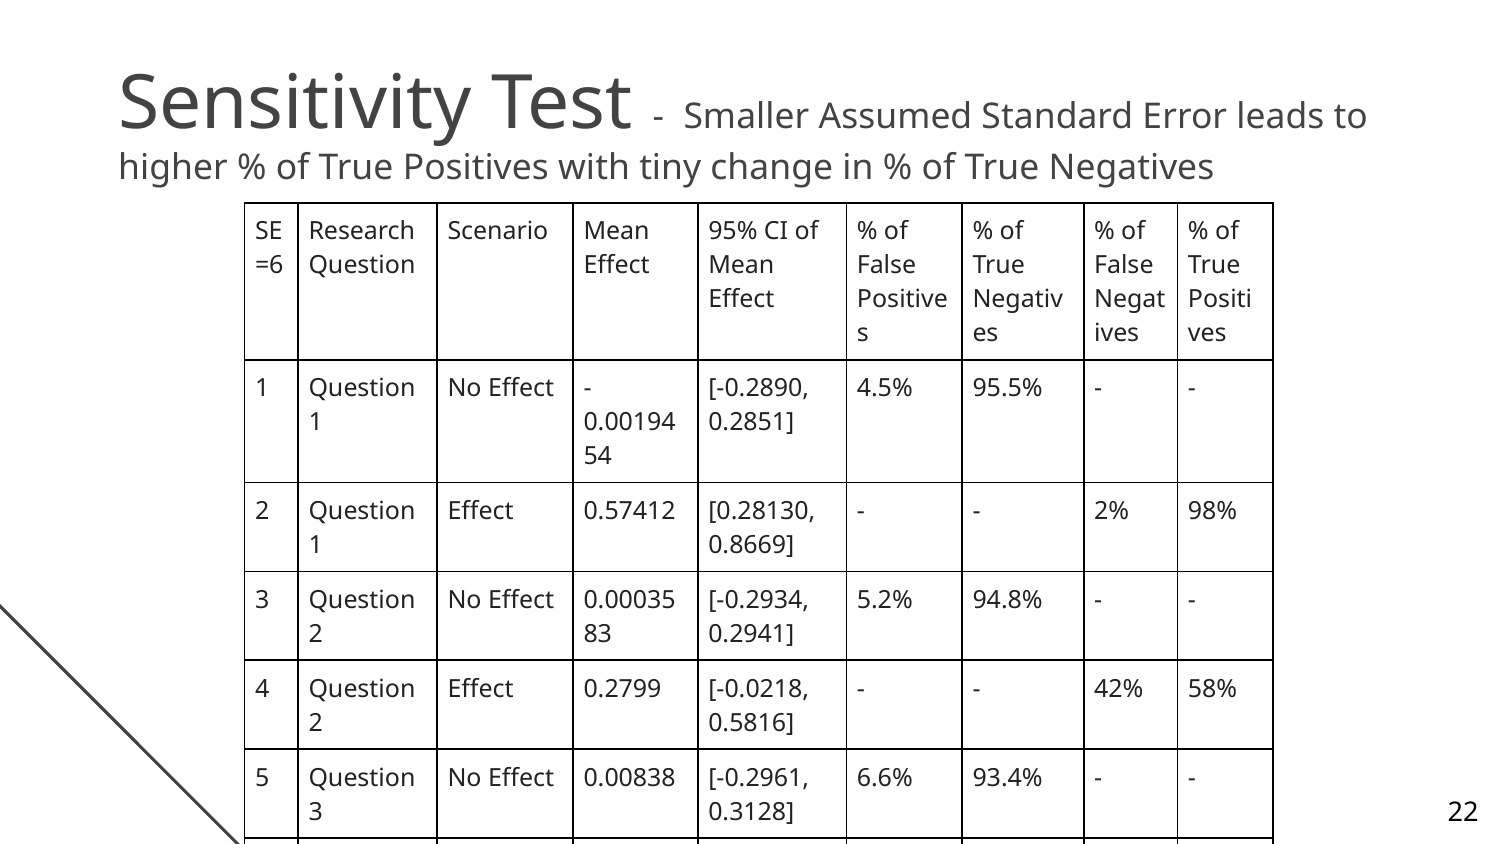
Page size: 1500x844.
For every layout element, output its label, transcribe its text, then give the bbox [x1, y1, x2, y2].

table_cell Effect [438, 483, 572, 571]
table_cell - [847, 483, 961, 571]
table_cell 6 [245, 839, 297, 844]
table_header Scenario [438, 204, 572, 359]
table_header % of False Positives [847, 204, 961, 359]
table_cell [-0.2934, 0.2941] [699, 572, 846, 659]
table_cell 5 [245, 750, 297, 837]
table_cell 6.6% [847, 750, 961, 837]
table_header % of True Positives [1178, 204, 1272, 359]
table_cell - [847, 839, 961, 844]
table_cell [-0.2890, 0.2851] [699, 361, 846, 482]
table_cell Question 2 [299, 572, 436, 659]
table_cell [0.0055, 0.5747] [699, 839, 846, 844]
table_cell [-0.2961, 0.3128] [699, 750, 846, 837]
table_cell [0.28130, 0.8669] [699, 483, 846, 571]
table_header Mean Effect [574, 204, 697, 359]
table_cell 5.2% [847, 572, 961, 659]
table_cell No Effect [438, 750, 572, 837]
table_cell 2% [1085, 483, 1177, 571]
table_cell Question 2 [299, 661, 436, 748]
table_cell 4 [245, 661, 297, 748]
table_cell -0.0019454 [574, 361, 697, 482]
table_cell 1 [245, 361, 297, 482]
table_cell - [1085, 750, 1177, 837]
table_cell 0.2846 [574, 839, 697, 844]
table_cell 93.4% [963, 750, 1083, 837]
table_cell No Effect [438, 361, 572, 482]
table_cell - [1178, 750, 1272, 837]
table_cell Question 3 [299, 839, 436, 844]
table_cell Effect [438, 661, 572, 748]
table_cell 4.5% [847, 361, 961, 482]
table_cell 98% [1178, 483, 1272, 571]
table_header Research Question [299, 204, 436, 359]
table_cell 0.57412 [574, 483, 697, 571]
table_cell 94.8% [963, 572, 1083, 659]
table_cell - [963, 661, 1083, 748]
table_cell - [847, 661, 961, 748]
table_cell Question 1 [299, 483, 436, 571]
table_cell - [963, 839, 1083, 844]
table_cell Question 1 [299, 361, 436, 482]
table_cell - [1178, 572, 1272, 659]
table_cell 40.1% [1085, 839, 1177, 844]
table_header SE=6 [245, 204, 297, 359]
table_cell Question 3 [299, 750, 436, 837]
title Sensitivity Test - Smaller Assumed Standard Error leads to higher % of True Positives with tiny change in % of True Negatives [118, 72, 1382, 167]
table_cell 42% [1085, 661, 1177, 748]
table_cell 0.0003583 [574, 572, 697, 659]
table_cell 0.00838 [574, 750, 697, 837]
table_cell Effect [438, 839, 572, 844]
table_cell - [1085, 572, 1177, 659]
table_cell - [963, 483, 1083, 571]
table_cell 2 [245, 483, 297, 571]
table_header 95% CI of Mean Effect [699, 204, 846, 359]
table_cell [-0.0218, 0.5816] [699, 661, 846, 748]
table_cell 3 [245, 572, 297, 659]
table_header % of True Negatives [963, 204, 1083, 359]
table_cell 95.5% [963, 361, 1083, 482]
table_cell No Effect [438, 572, 572, 659]
table_header % of False Negatives [1085, 204, 1177, 359]
table_cell - [1178, 361, 1272, 482]
slide_number 22 [1403, 779, 1494, 844]
table_cell 59.9% [1178, 839, 1272, 844]
table_cell 58% [1178, 661, 1272, 748]
table_cell 0.2799 [574, 661, 697, 748]
table_cell - [1085, 361, 1177, 482]
